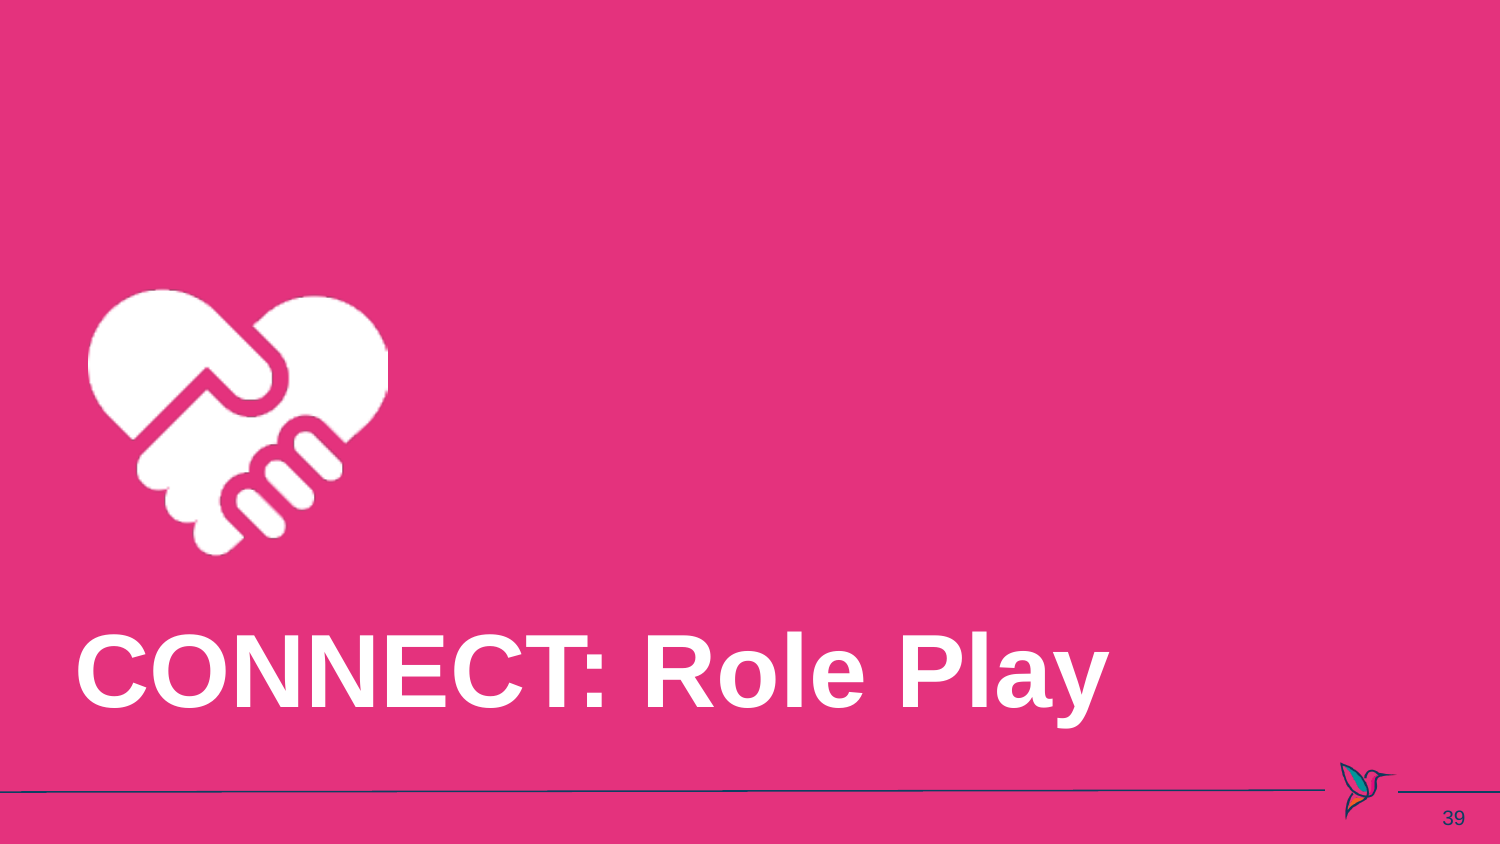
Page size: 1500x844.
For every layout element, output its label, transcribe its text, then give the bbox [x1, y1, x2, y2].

picture [1338, 759, 1398, 823]
picture [88, 272, 388, 572]
text_box CONNECT: Role Play [59, 587, 1343, 732]
